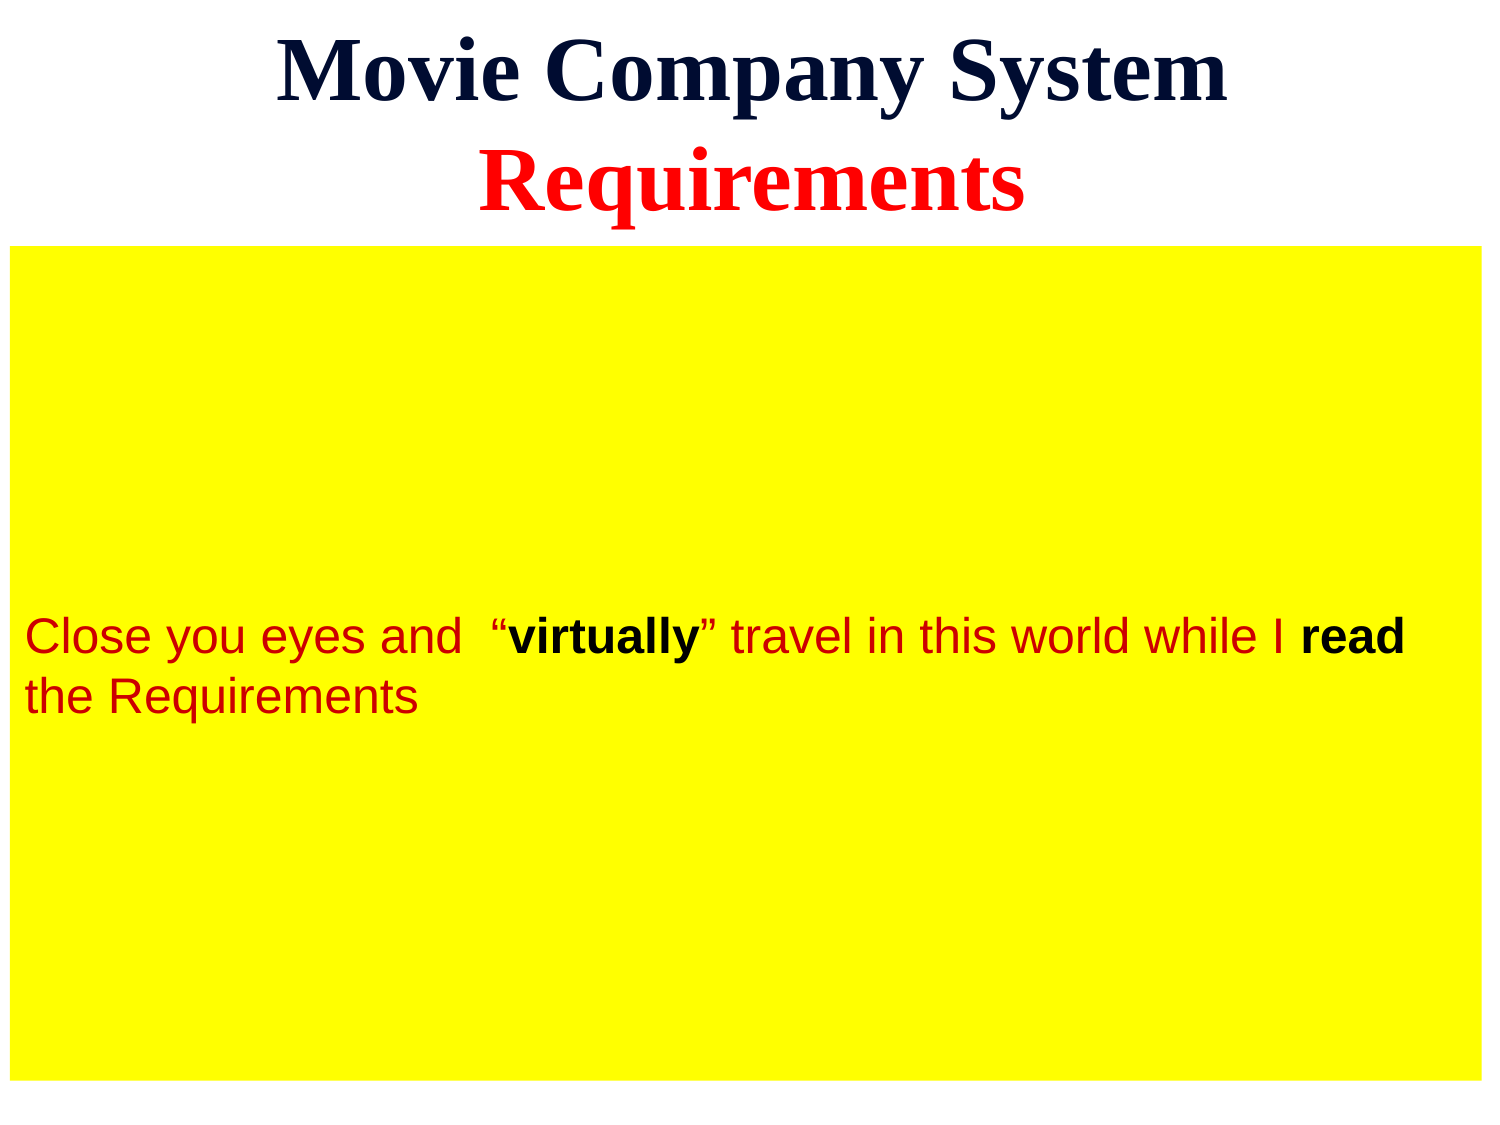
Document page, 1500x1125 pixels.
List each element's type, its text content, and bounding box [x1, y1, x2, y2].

title Movie Company System Requirements [115, 0, 1391, 238]
picture [10, 246, 1488, 1125]
